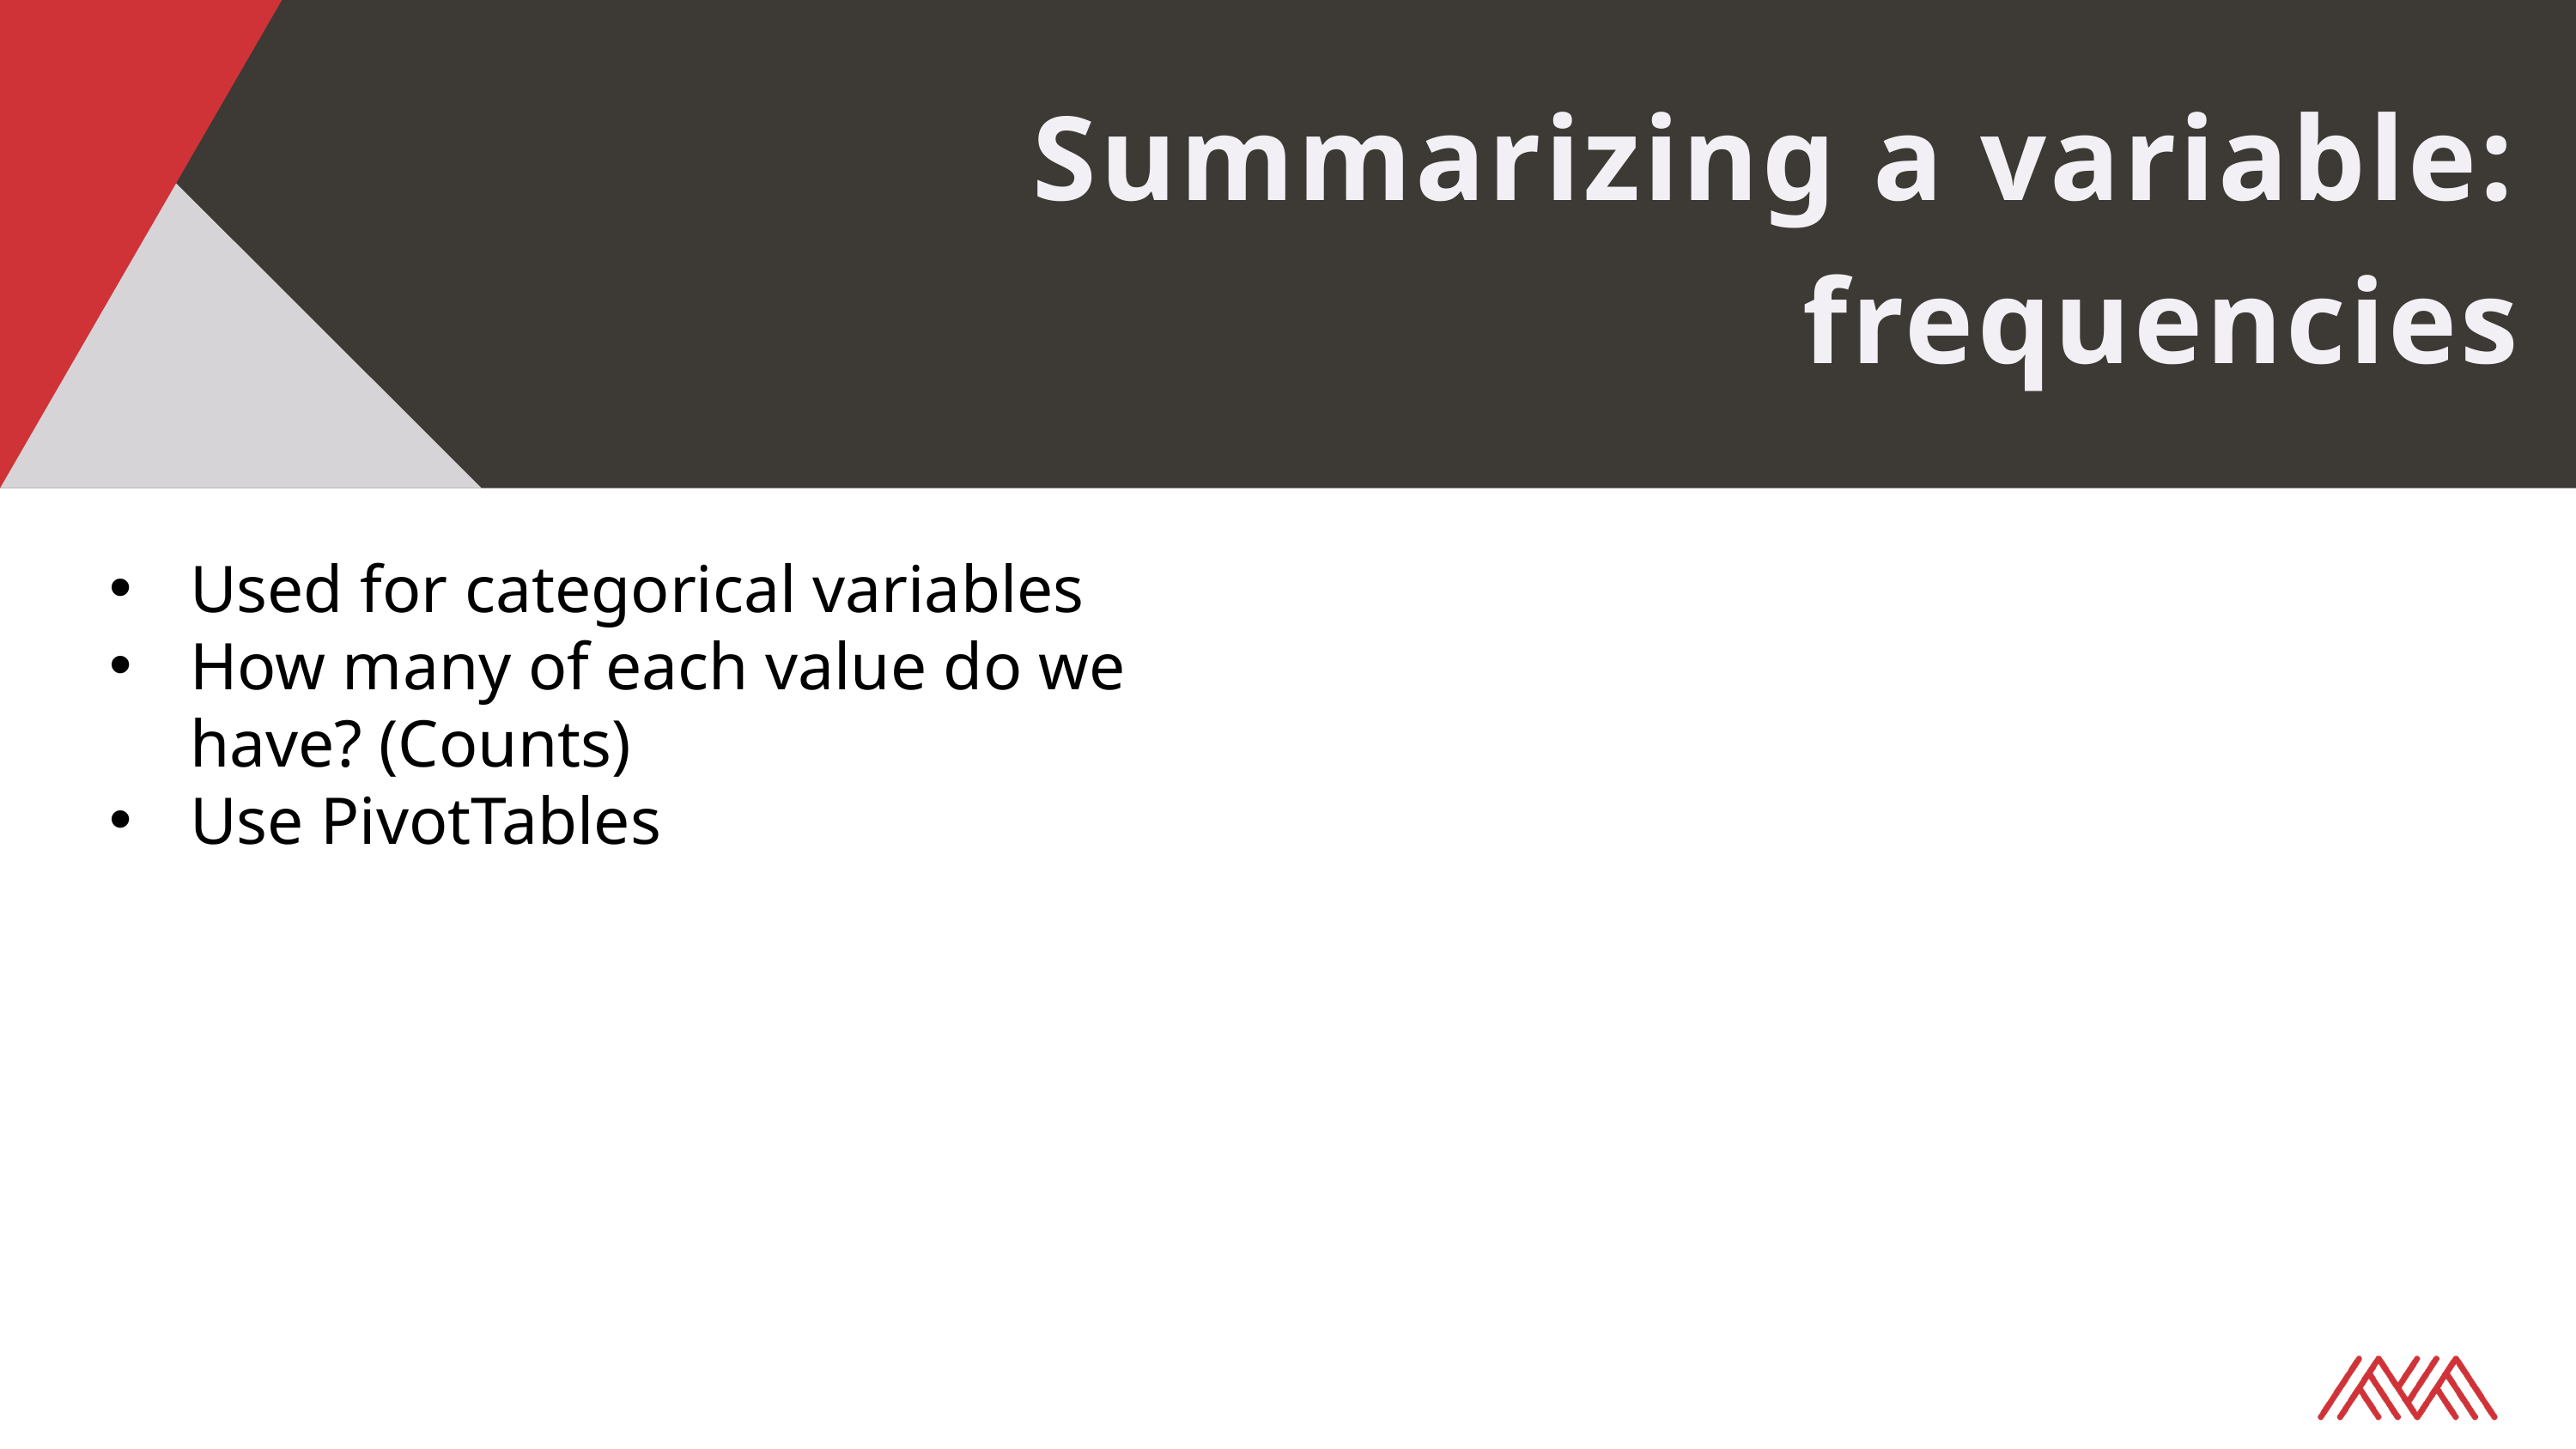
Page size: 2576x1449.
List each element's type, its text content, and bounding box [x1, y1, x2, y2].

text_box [302, 7, 483, 488]
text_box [0, 0, 298, 488]
picture [2266, 1304, 2551, 1422]
text_box [302, 0, 2576, 488]
text_box Summarizing a variable: frequencies [485, 61, 2519, 387]
text_box Used for categorical variables How many of each value do we have? (Counts) Use PivotTables [32, 542, 1181, 864]
